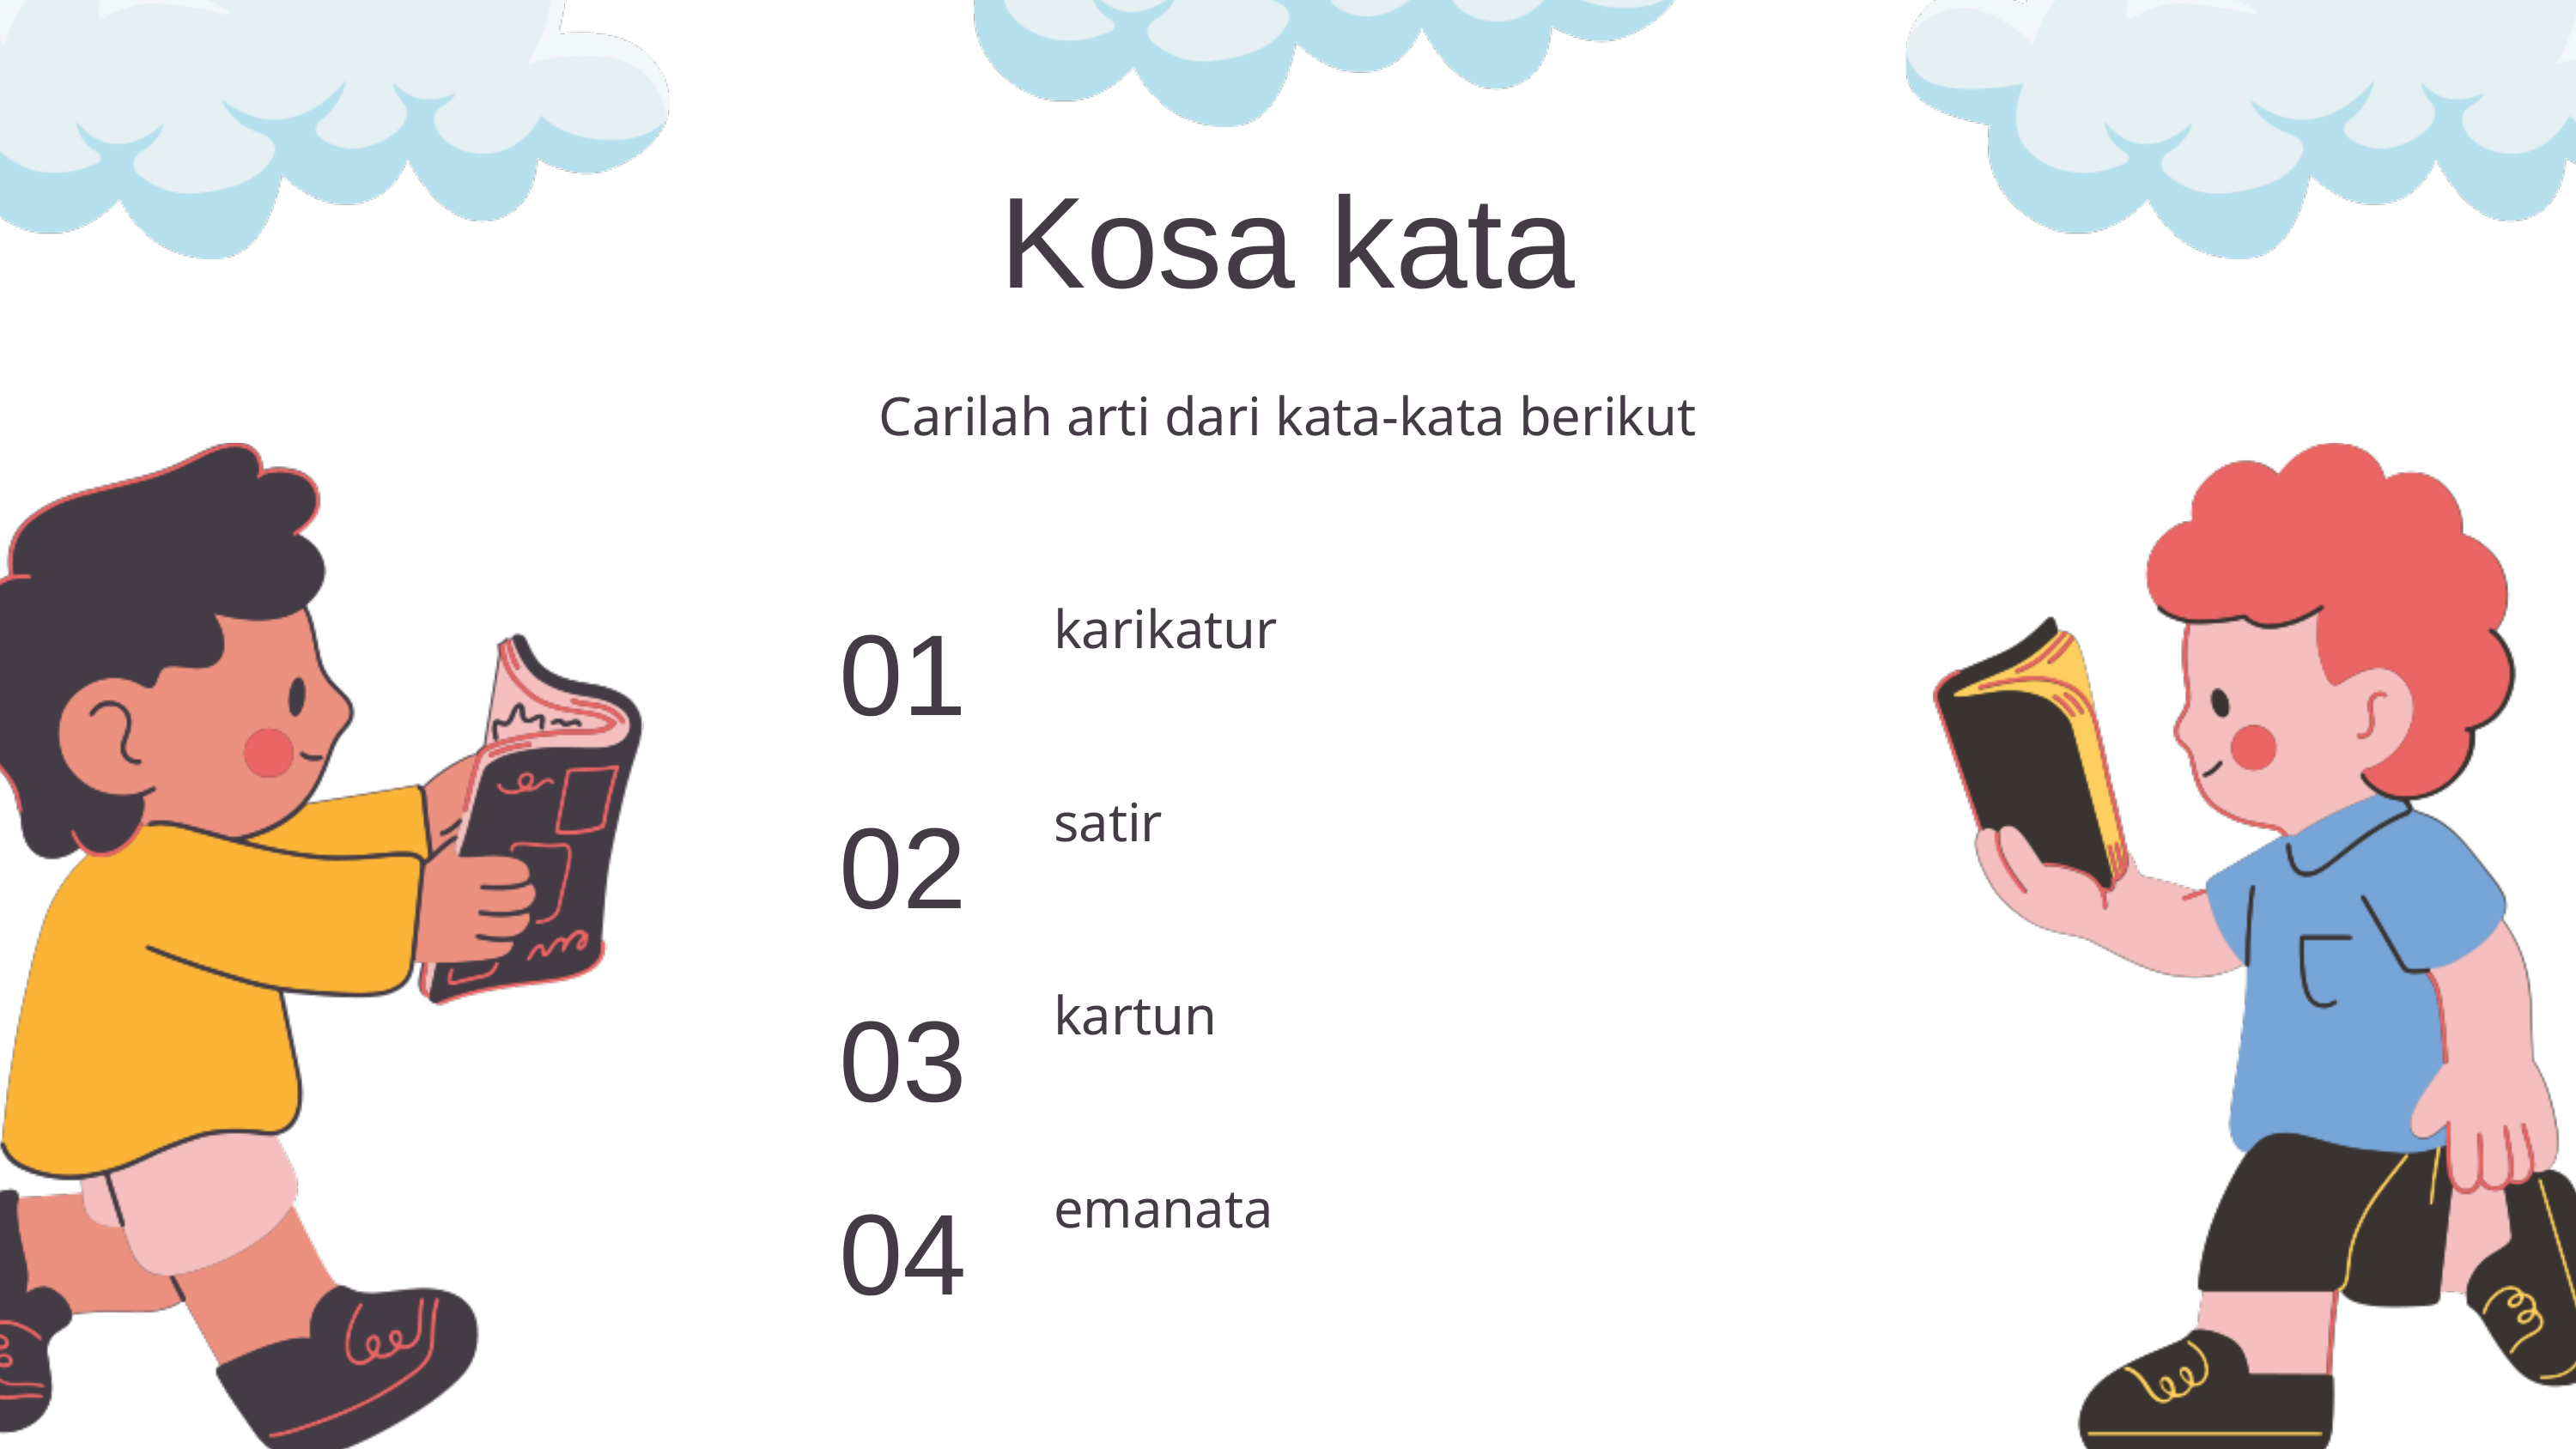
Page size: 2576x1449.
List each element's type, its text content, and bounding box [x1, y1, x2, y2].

text_box 02 [783, 764, 1024, 931]
text_box Carilah arti dari kata-kata berikut [629, 357, 1947, 446]
text_box kartun [1054, 955, 1793, 1046]
text_box [1905, 0, 2576, 259]
text_box [0, 0, 671, 259]
text_box emanata [1054, 1149, 1793, 1239]
text_box satir [1054, 762, 1793, 852]
text_box karikatur [1054, 569, 1793, 659]
text_box 04 [783, 1150, 1024, 1318]
text_box 01 [783, 571, 1024, 738]
text_box Kosa kata [520, 125, 2056, 314]
text_box 03 [783, 957, 1024, 1125]
text_box [891, 0, 1685, 128]
text_box [1932, 443, 2576, 1449]
text_box [0, 443, 645, 1449]
